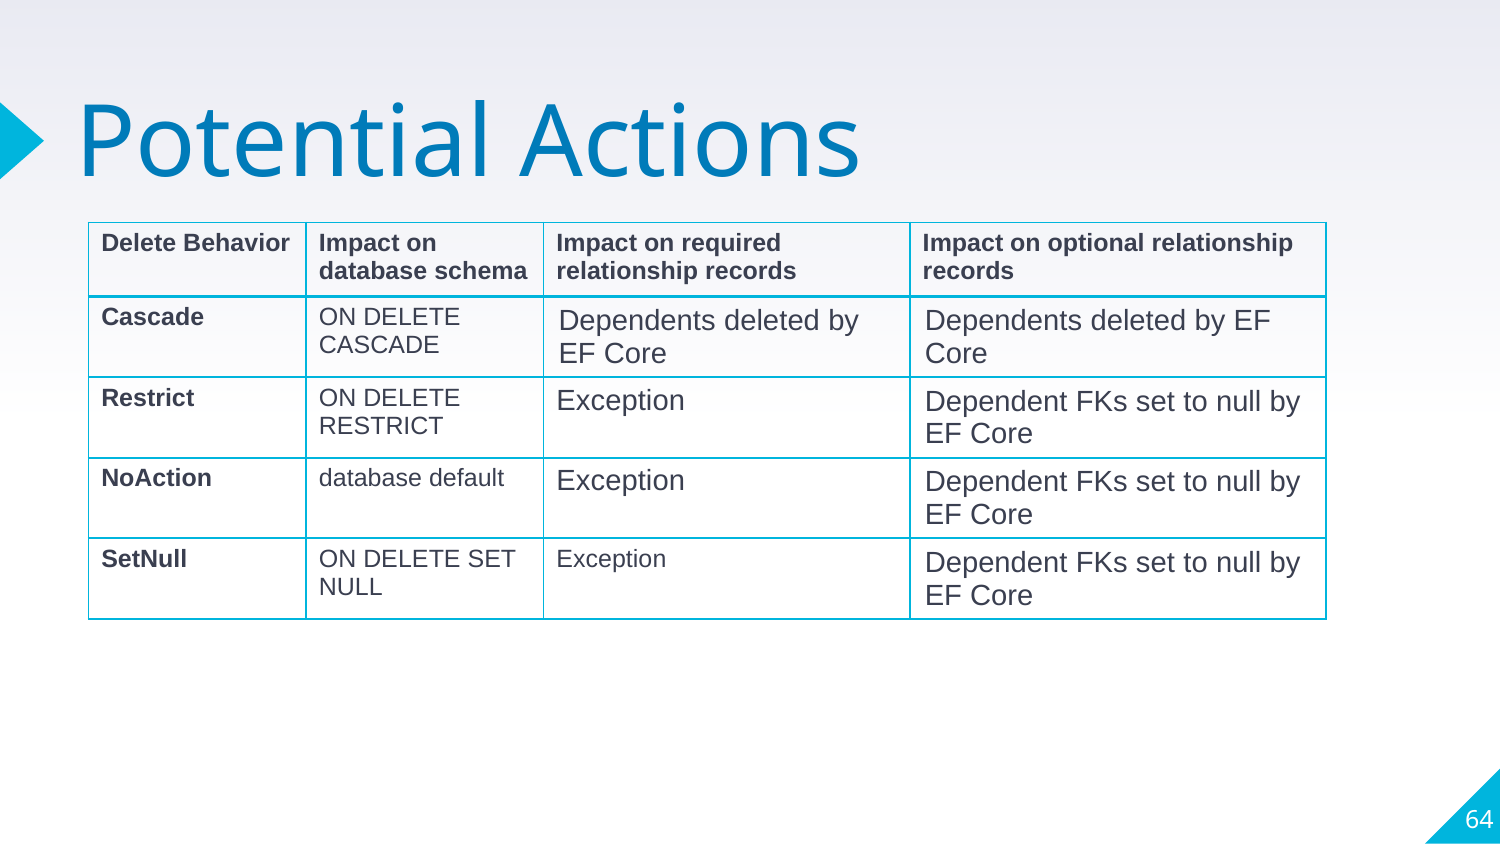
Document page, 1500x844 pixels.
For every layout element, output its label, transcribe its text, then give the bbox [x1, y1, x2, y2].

table_cell Restrict [89, 378, 305, 457]
table_cell ON DELETE SET NULL [307, 539, 543, 618]
table_cell Exception [544, 378, 909, 457]
table_cell SetNull [89, 539, 305, 618]
table_cell Dependent FKs set to null by EF Core [911, 539, 1325, 618]
table_header Impact on required relationship records [544, 223, 909, 295]
table_cell Cascade [89, 298, 305, 376]
table_cell Dependents deleted by EF Core [911, 298, 1325, 376]
table_header Impact on database schema [307, 223, 543, 295]
table_header Impact on optional relationship records [911, 223, 1325, 295]
table_cell ON DELETE RESTRICT [307, 378, 543, 457]
table_cell Dependent FKs set to null by EF Core [911, 459, 1325, 537]
slide_number 64 [1418, 760, 1494, 838]
table_cell Exception [544, 459, 909, 537]
table_cell Exception [544, 539, 909, 618]
table_cell NoAction [89, 459, 305, 537]
title Potential Actions [75, 99, 1100, 277]
table_header Delete Behavior [89, 223, 305, 295]
table_cell Dependents deleted by EF Core [544, 298, 909, 376]
table_cell Dependent FKs set to null by EF Core [911, 378, 1325, 457]
table_cell ON DELETE CASCADE [307, 298, 543, 376]
table_cell database default [307, 459, 543, 537]
